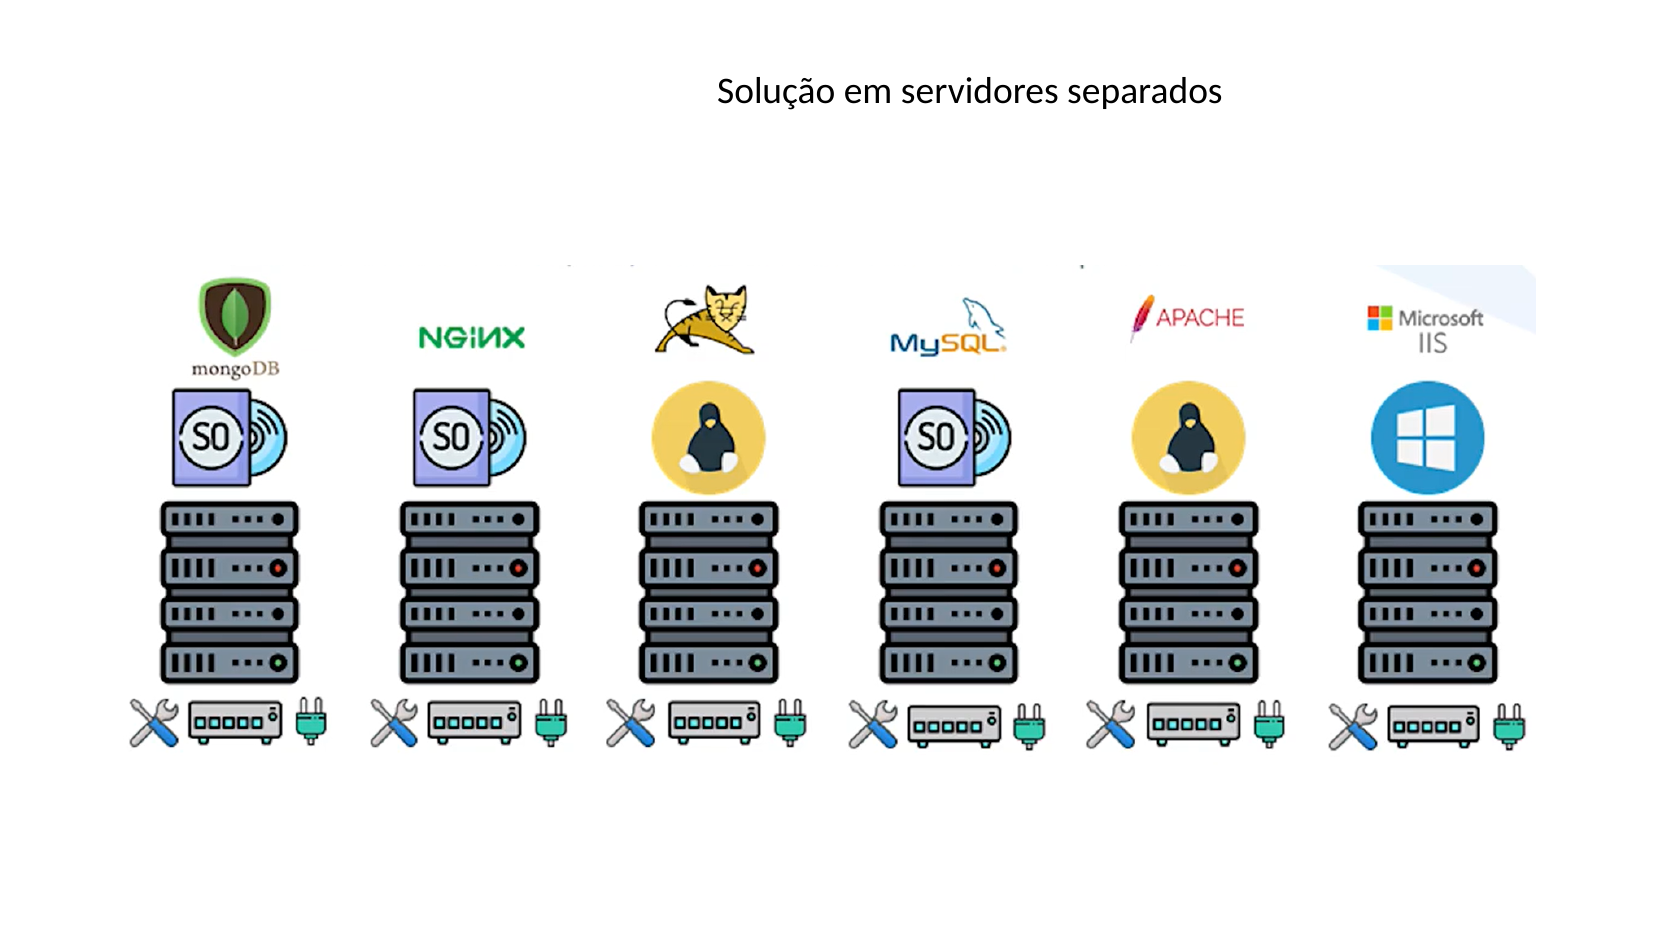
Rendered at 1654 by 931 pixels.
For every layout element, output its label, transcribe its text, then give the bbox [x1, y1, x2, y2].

text_box Solução em servidores separados [702, 58, 1240, 119]
picture [117, 265, 1536, 766]
